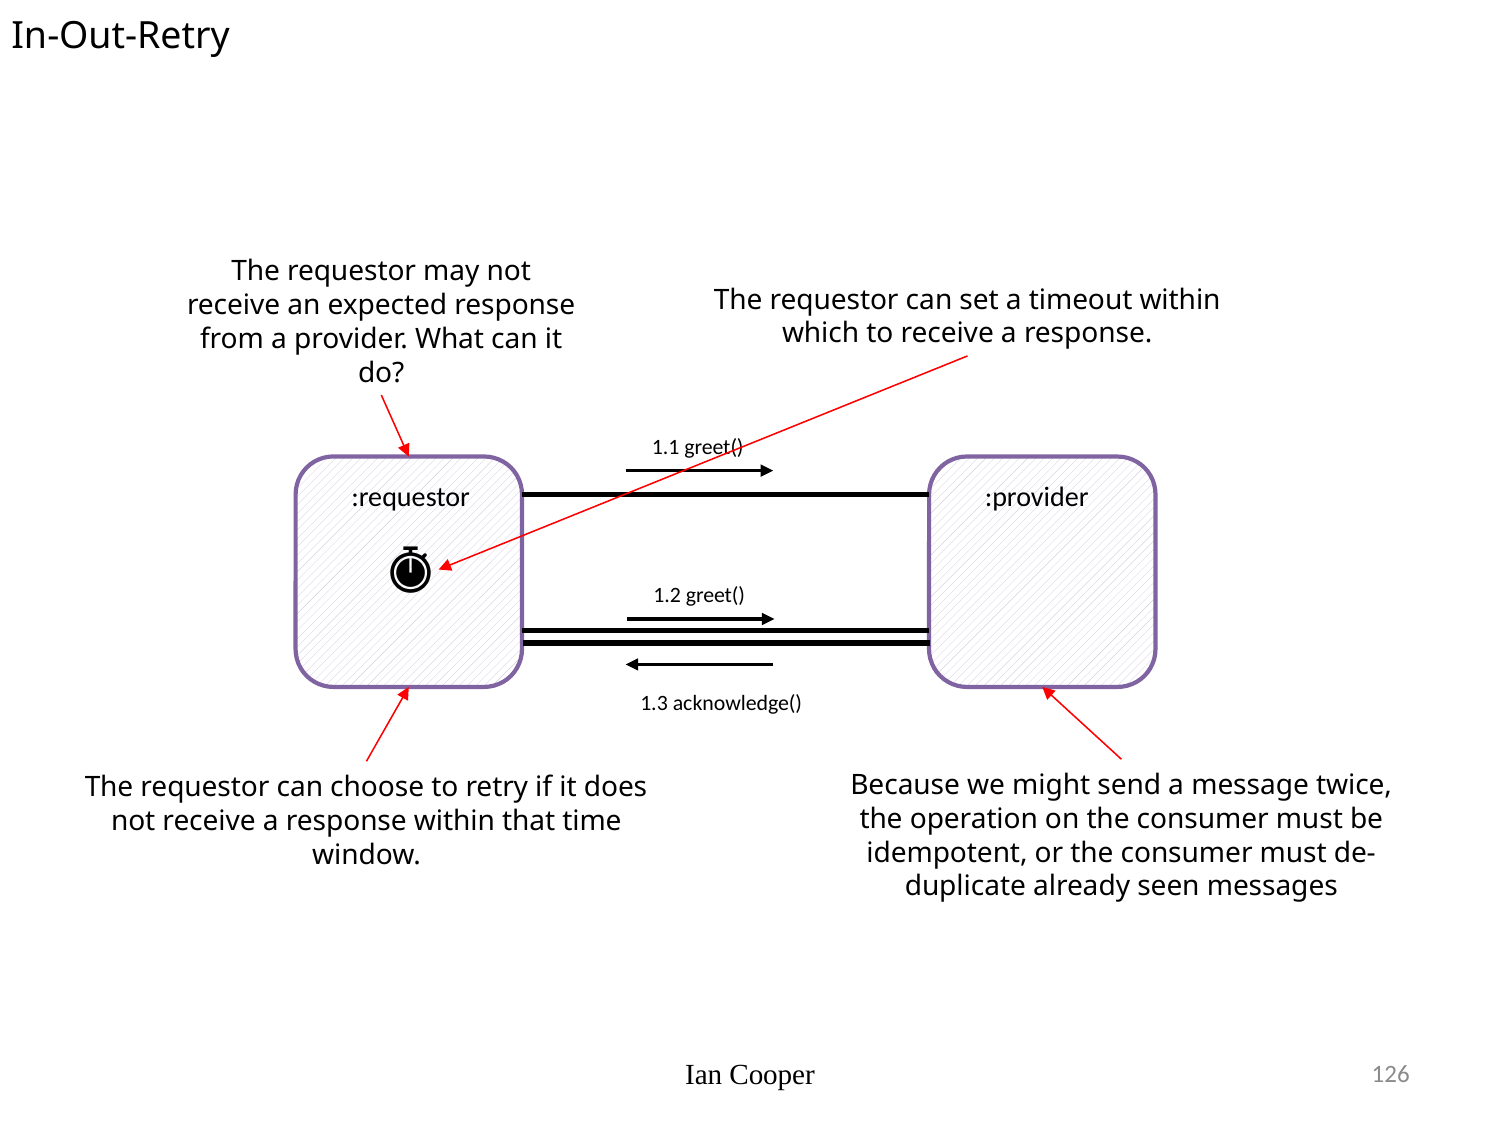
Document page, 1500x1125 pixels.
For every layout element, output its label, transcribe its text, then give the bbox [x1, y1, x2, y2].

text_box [381, 362, 410, 457]
text_box In-Out-Retry [0, 0, 1500, 68]
text_box 1.2 greet() [638, 577, 763, 615]
text_box :requestor [336, 471, 433, 520]
text_box The requestor can choose to retry if it does not receive a response within that time window. [62, 761, 670, 878]
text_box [438, 356, 968, 570]
picture [382, 541, 439, 598]
text_box 1.3 acknowledge() [625, 681, 821, 723]
slide_number 126 [1074, 1042, 1425, 1103]
text_box The requestor can set a timeout within which to receive a response. [664, 273, 1271, 356]
text_box [293, 454, 525, 690]
text_box The requestor may not receive an expected response from a provider. What can it do? [167, 245, 595, 395]
footer Ian Cooper [512, 1042, 988, 1103]
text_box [1042, 686, 1122, 760]
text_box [366, 686, 409, 762]
text_box Because we might send a message twice, the operation on the consumer must be idempotent, or the consumer must de-duplicate already seen messages [817, 759, 1425, 909]
text_box [926, 454, 1158, 690]
text_box :provider [972, 471, 1122, 520]
